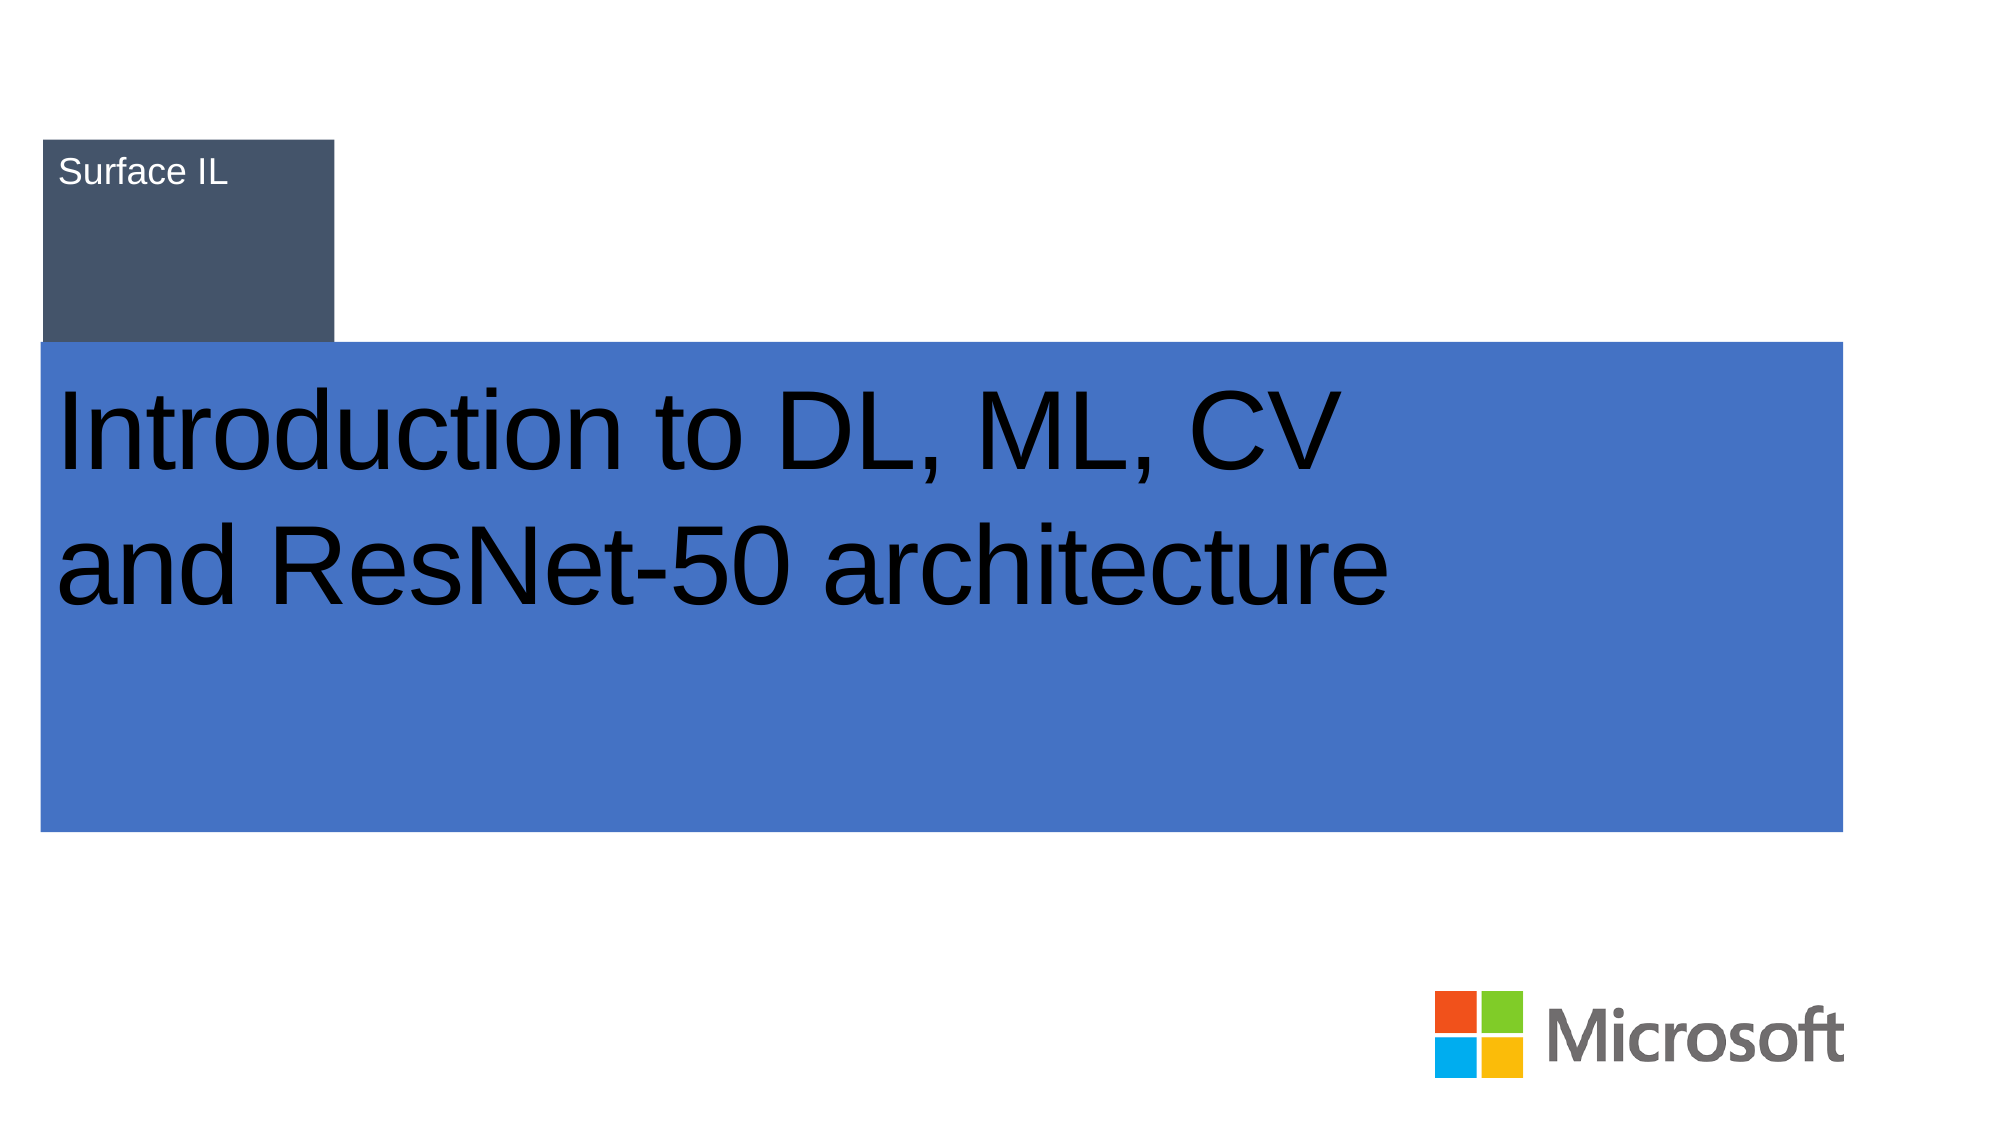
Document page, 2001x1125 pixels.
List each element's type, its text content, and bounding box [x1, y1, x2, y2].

picture [1435, 991, 1844, 1078]
text_box Surface IL [43, 139, 335, 342]
title Introduction to DL, ML, CV and ResNet-50 architecture [40, 341, 1844, 833]
